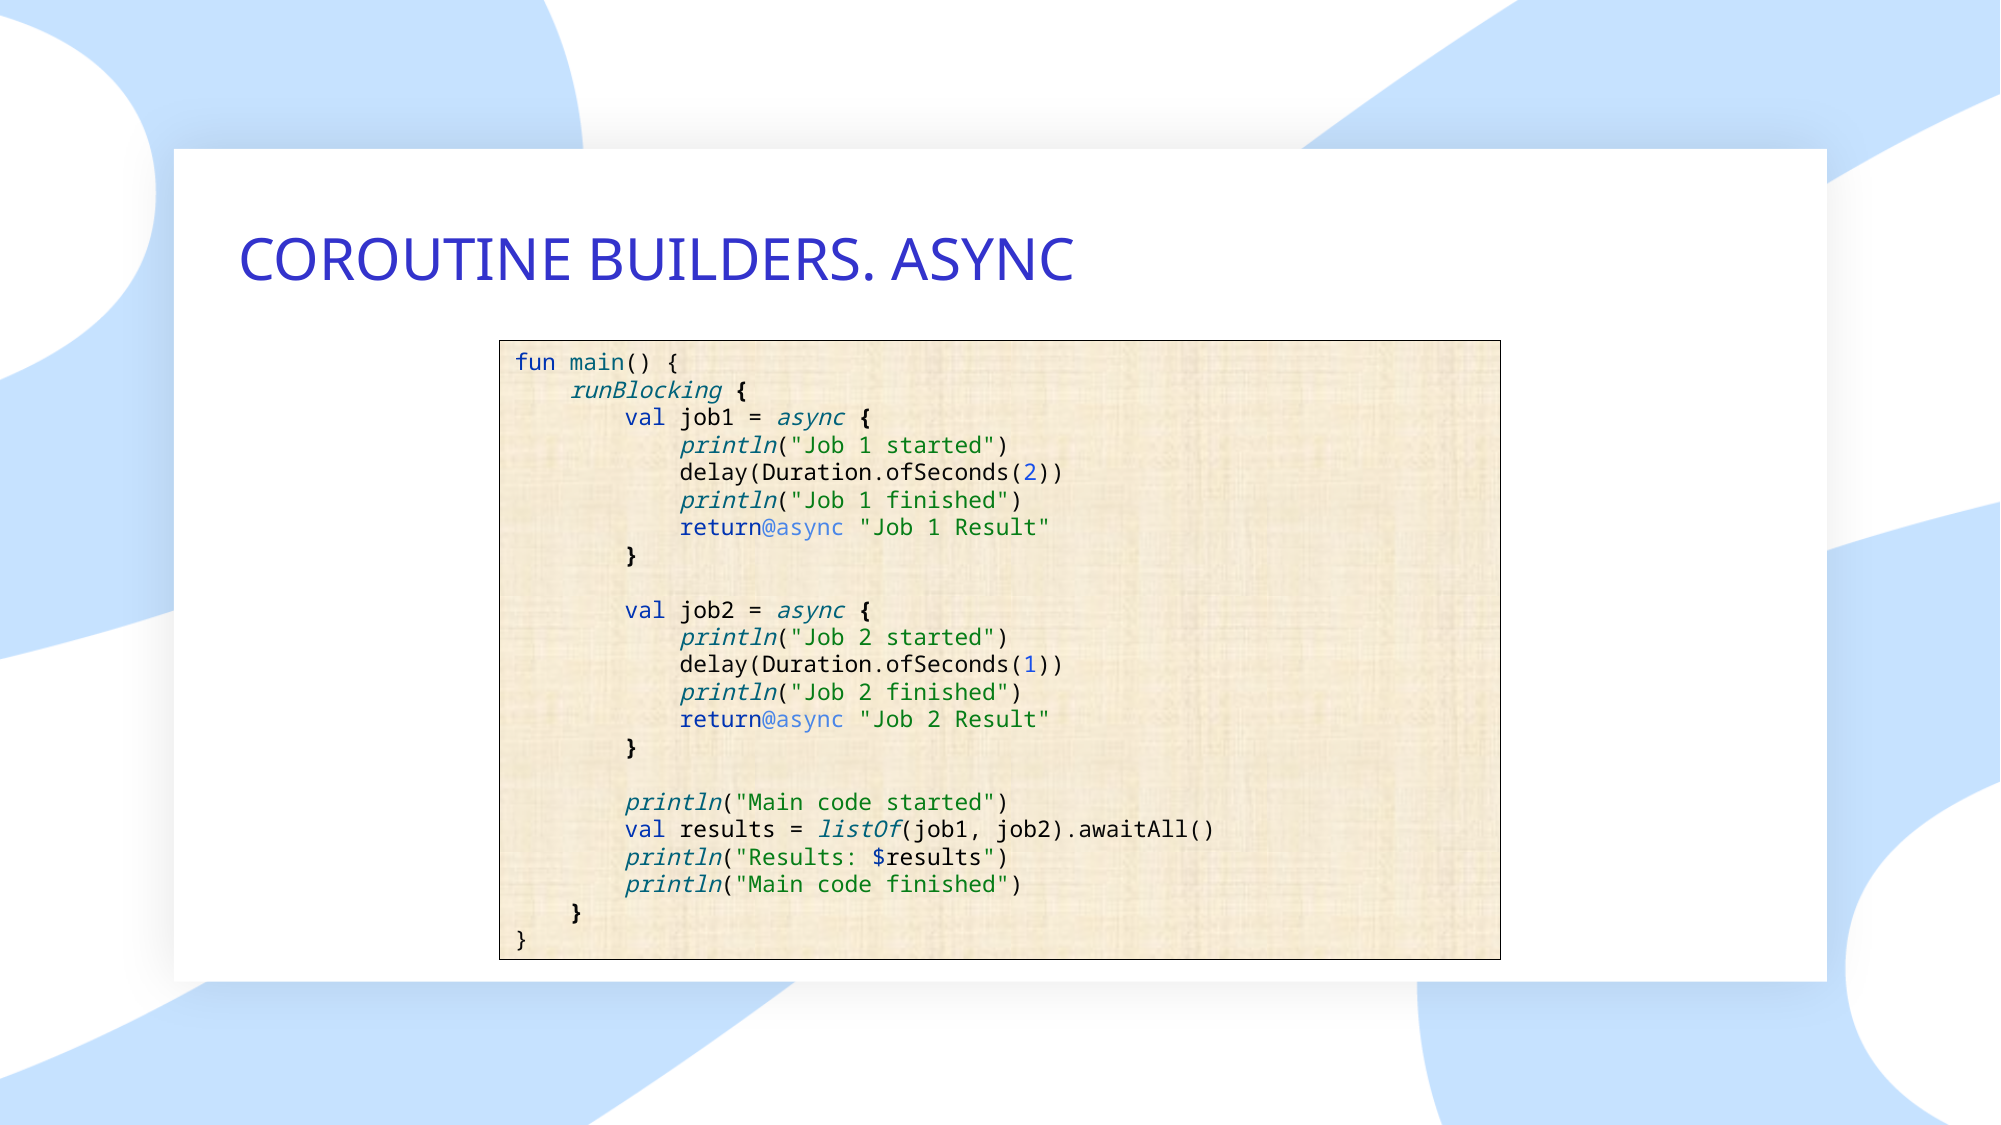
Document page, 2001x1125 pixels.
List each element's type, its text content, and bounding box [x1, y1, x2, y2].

text_box fun main() { runBlocking { val job1 = async { println("Job 1 started") delay(Duration.ofSeconds(2)) println("Job 1 finished") return@async "Job 1 Result" } val job2 = async { println("Job 2 started") delay(Duration.ofSeconds(1)) println("Job 2 finished") return@async "Job 2 Result" } println("Main code started") val results = listOf(job1, job2).awaitAll() println("Results: $results") println("Main code finished") } } [499, 340, 1501, 960]
text_box [173, 148, 1828, 983]
title COROUTINE BUILDERS. ASYNC [223, 182, 1827, 341]
